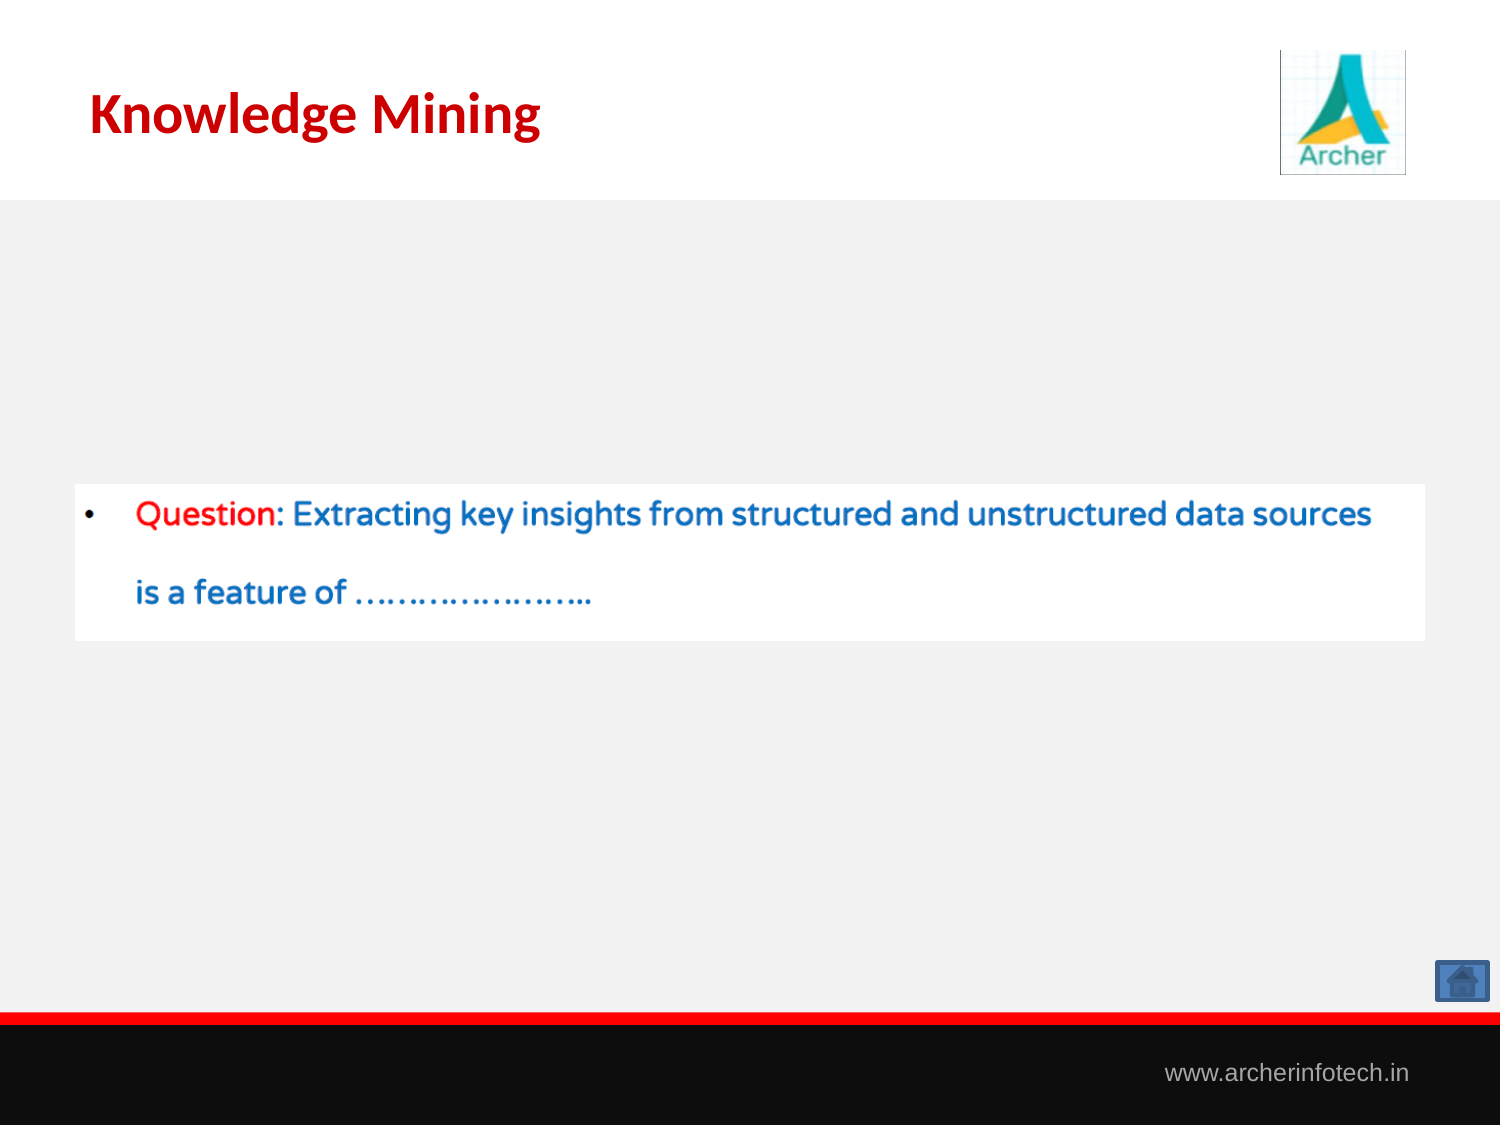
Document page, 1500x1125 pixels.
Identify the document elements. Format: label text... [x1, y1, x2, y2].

picture [74, 484, 1426, 641]
text_box [1435, 960, 1490, 1002]
picture [1280, 50, 1406, 175]
title Knowledge Mining [75, 45, 925, 175]
